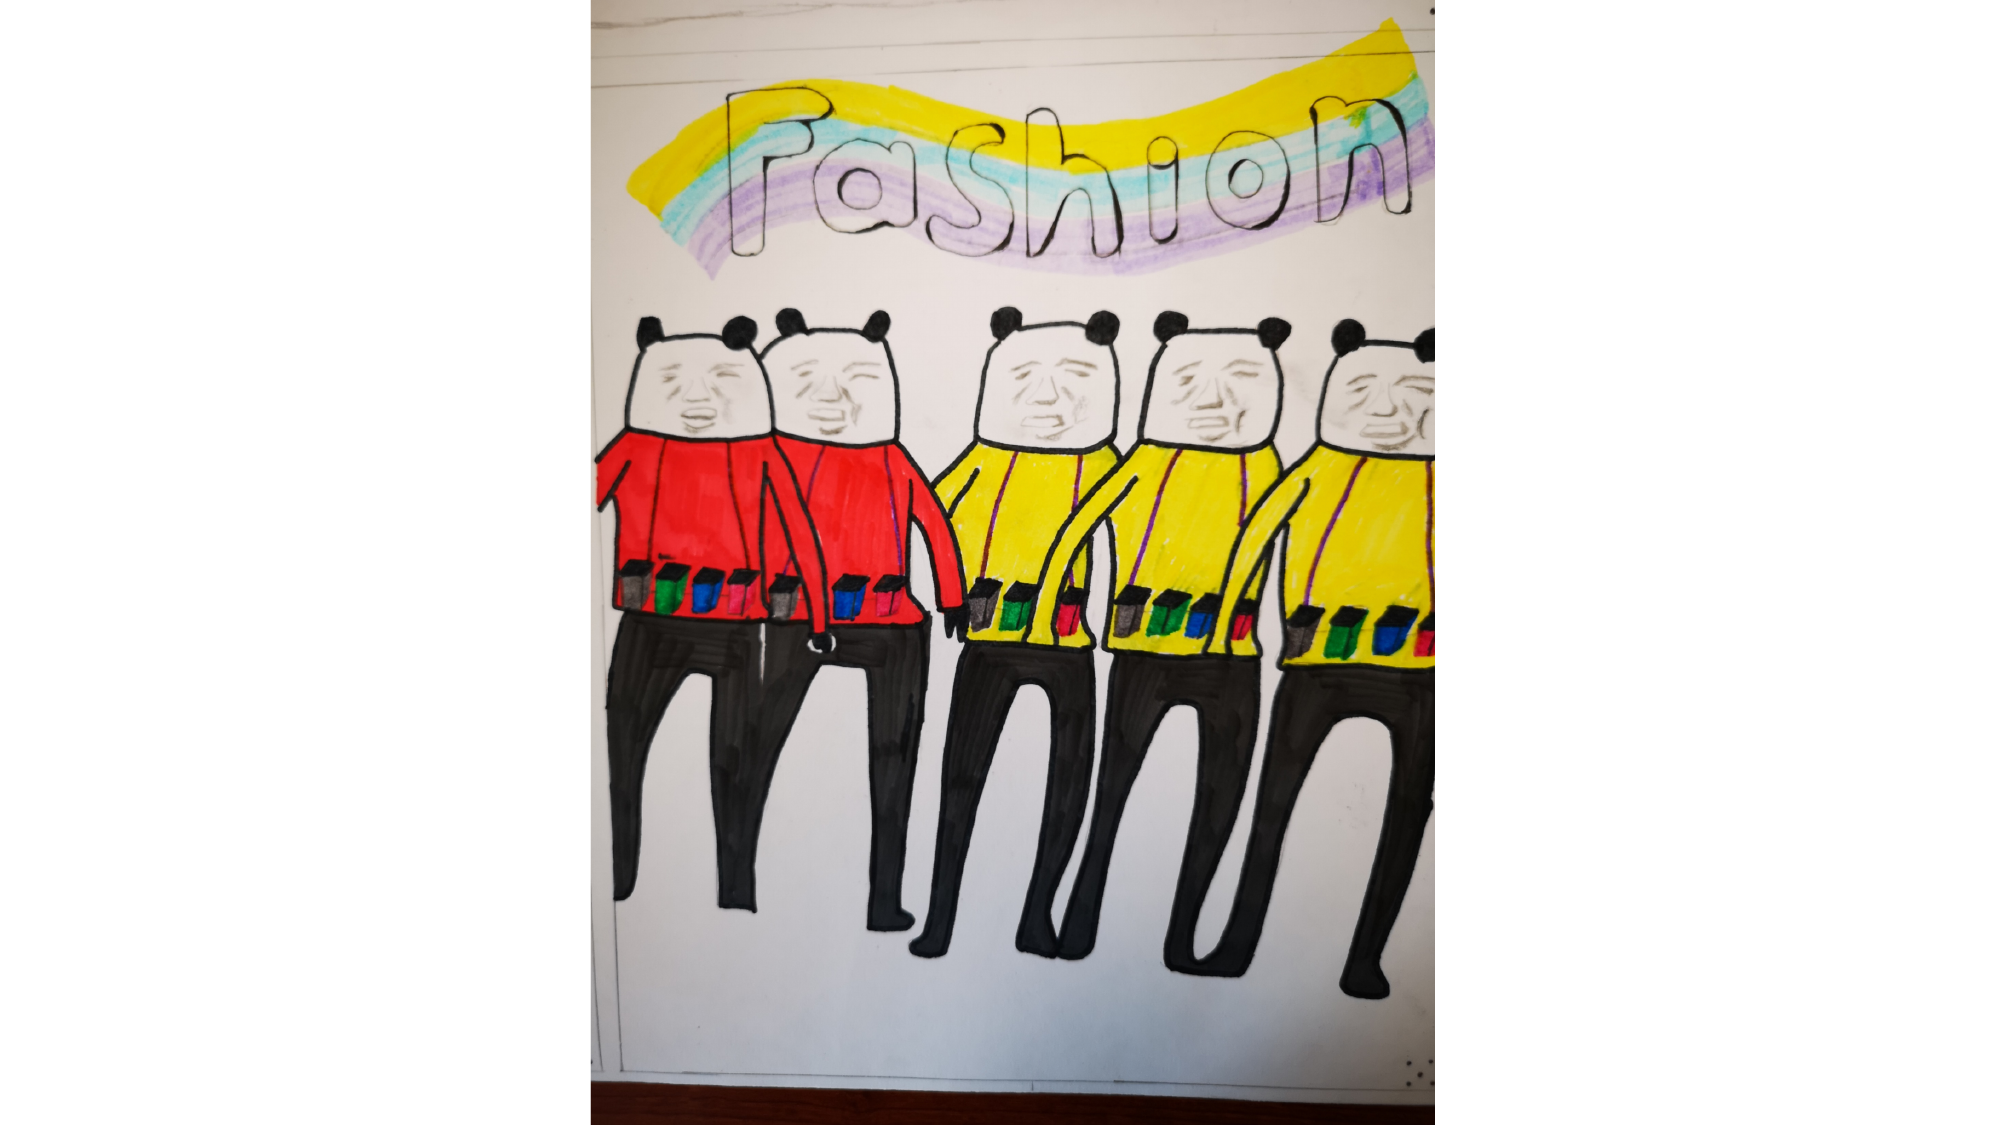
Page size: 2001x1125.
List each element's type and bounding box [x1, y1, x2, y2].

picture [449, 1, 1575, 1124]
